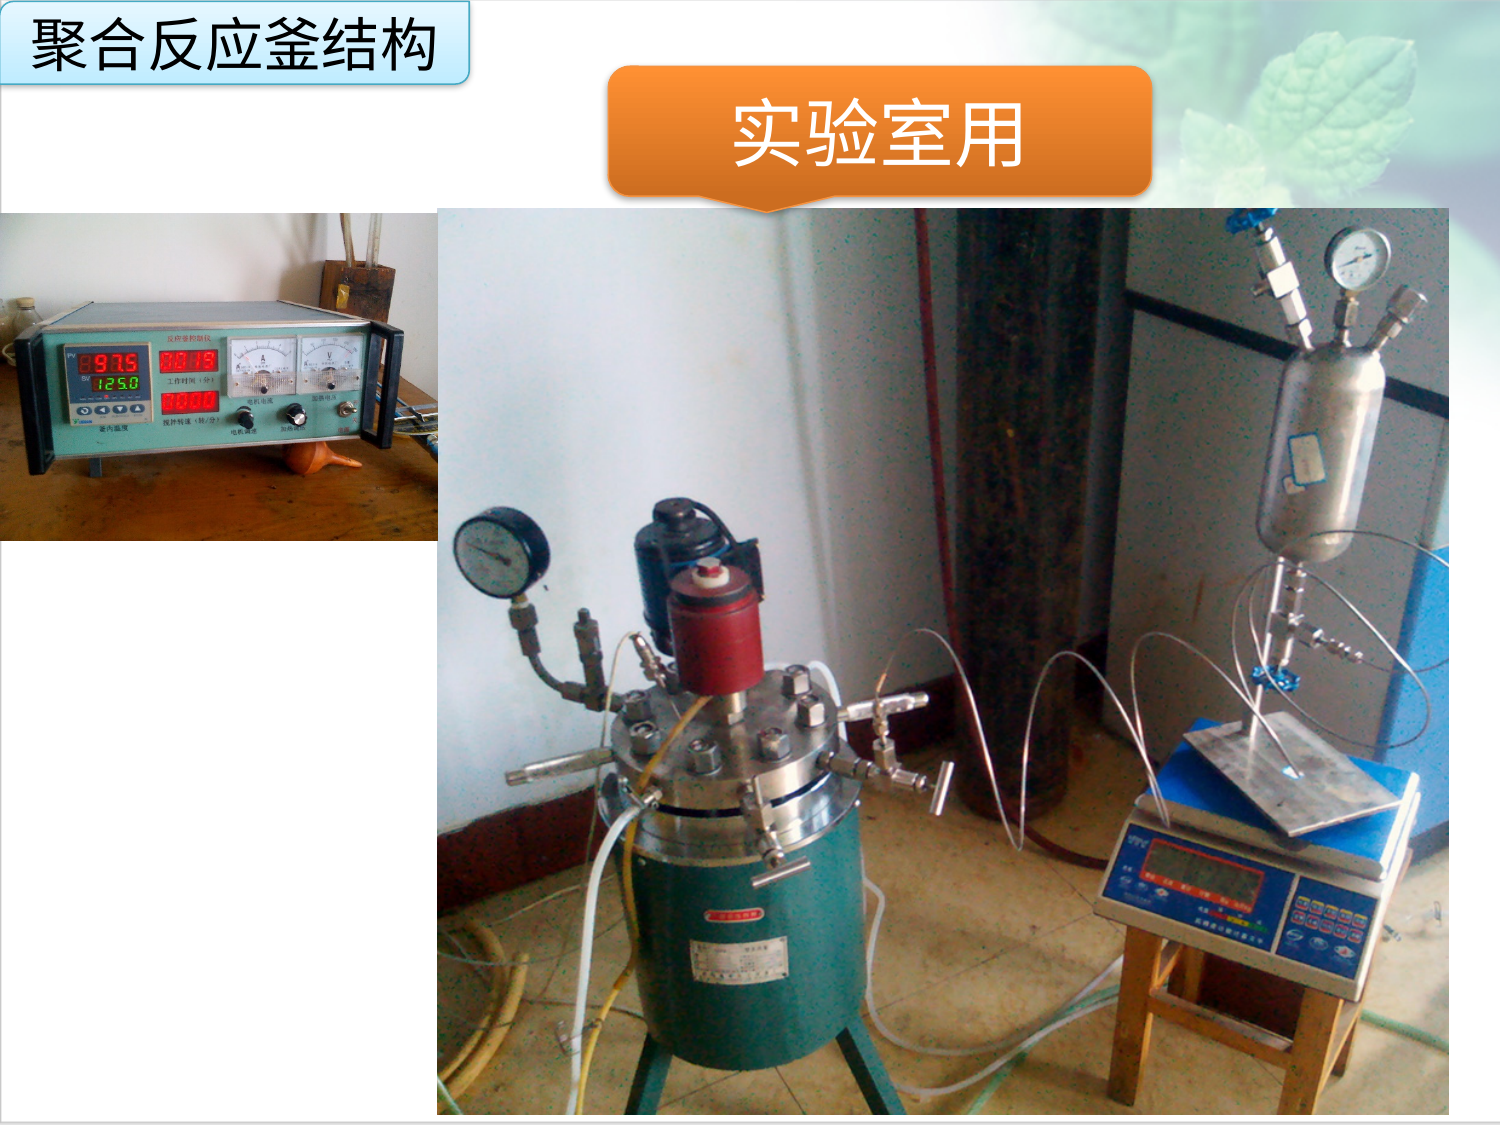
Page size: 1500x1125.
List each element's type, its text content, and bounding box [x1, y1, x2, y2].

text_box 实验室用 [607, 65, 1153, 206]
text_box 聚合反应釜结构 [0, 0, 471, 85]
picture [0, 0, 10, 7]
picture [0, 0, 1500, 1125]
